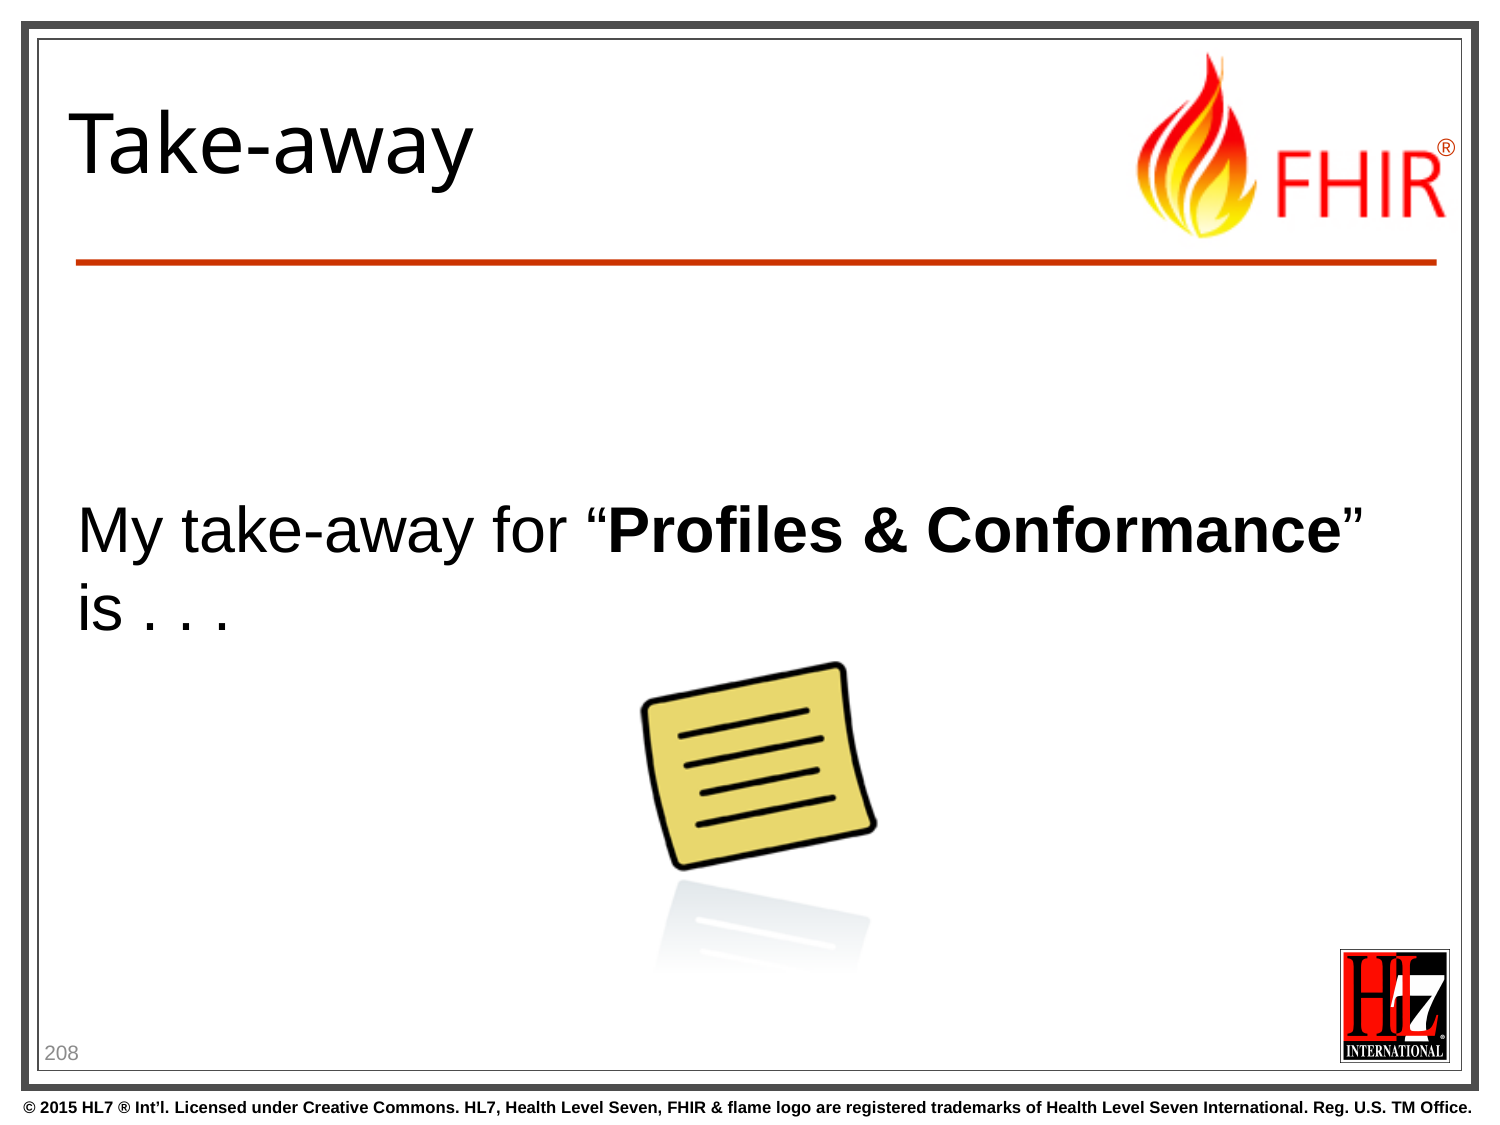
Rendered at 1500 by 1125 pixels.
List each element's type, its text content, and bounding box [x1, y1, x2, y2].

picture [587, 649, 926, 988]
title Take-away [53, 54, 1128, 244]
list My take-away for “Profiles & Conformance” is . . . [62, 299, 1438, 1059]
picture [1124, 42, 1458, 249]
picture [1340, 949, 1450, 1063]
slide_number 208 [29, 1034, 148, 1071]
